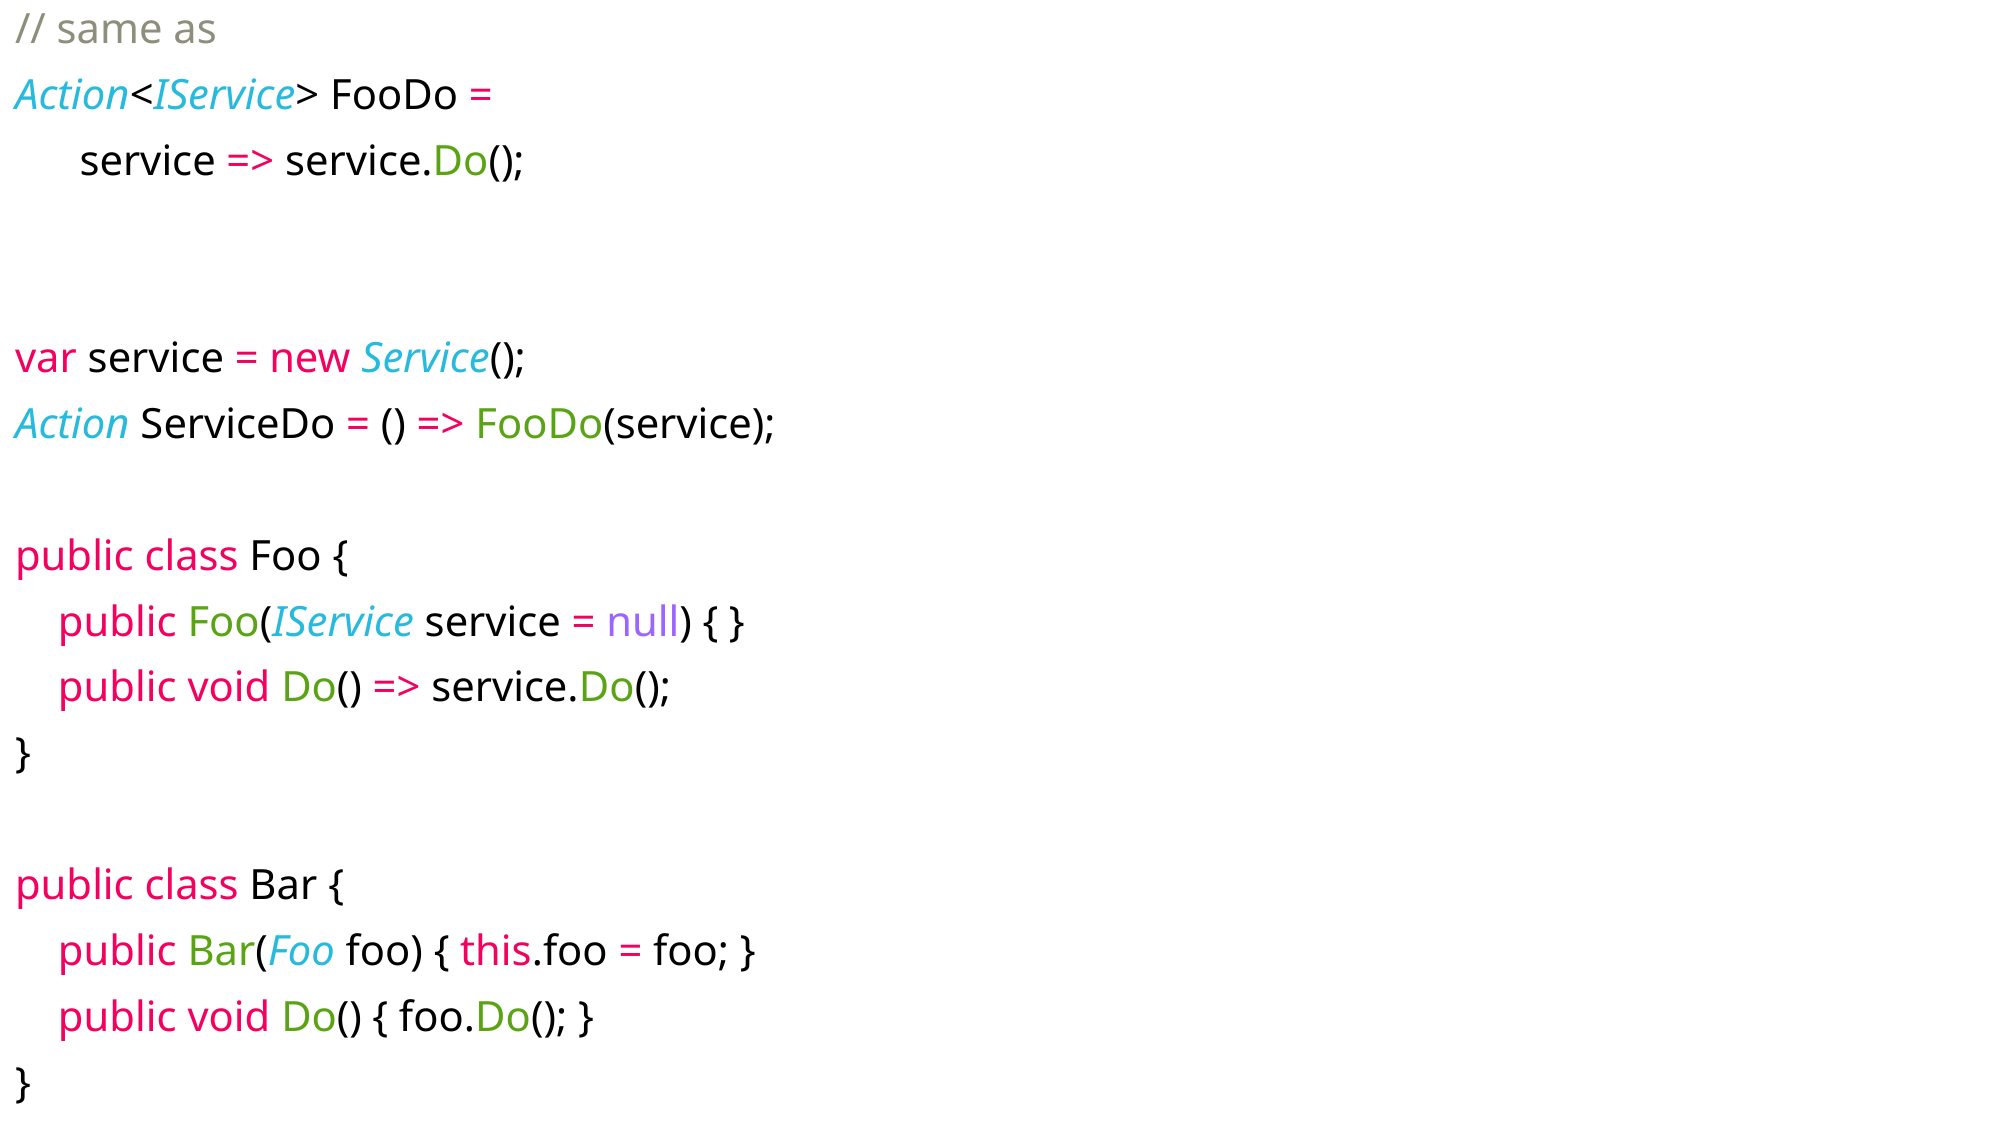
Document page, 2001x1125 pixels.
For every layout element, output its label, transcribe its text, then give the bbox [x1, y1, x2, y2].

list // same as Action<IService> FooDo = service => service.Do(); var service = new Service(); Action ServiceDo = () => FooDo(service); public class Foo { public Foo(IService service = null) { } public void Do() => service.Do(); } public class Bar { public Bar(Foo foo) { this.foo = foo; } public void Do() { foo.Do(); } } [0, 0, 2000, 1125]
